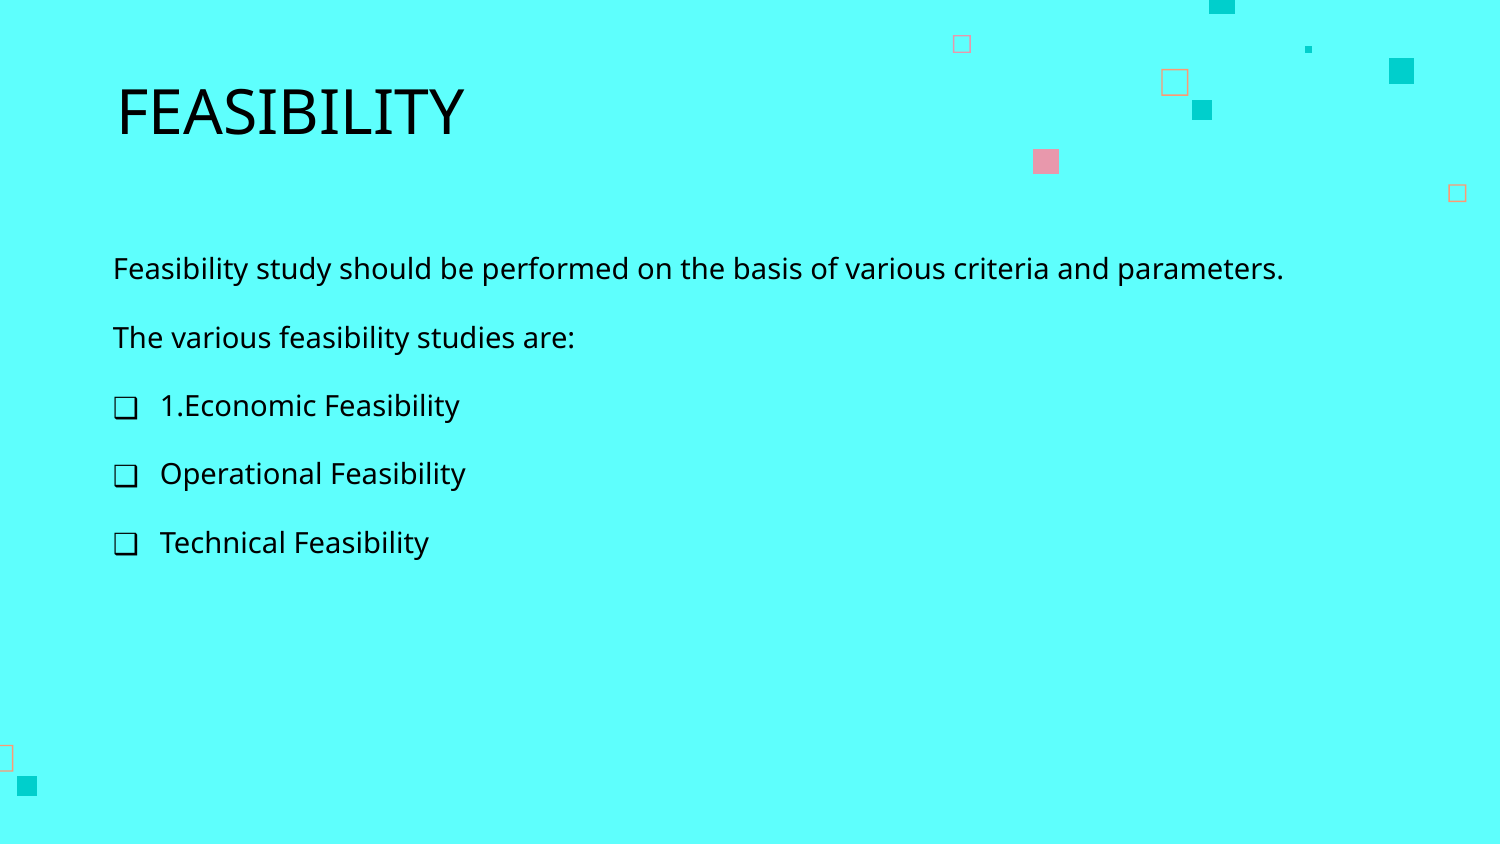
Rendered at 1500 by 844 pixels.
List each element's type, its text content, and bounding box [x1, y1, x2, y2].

list Feasibility study should be performed on the basis of various criteria and parameters. The various feasibility studies are: 1.Economic Feasibility Operational Feasibility Technical Feasibility [97, 235, 1387, 654]
title FEASIBILITY [101, 67, 878, 163]
